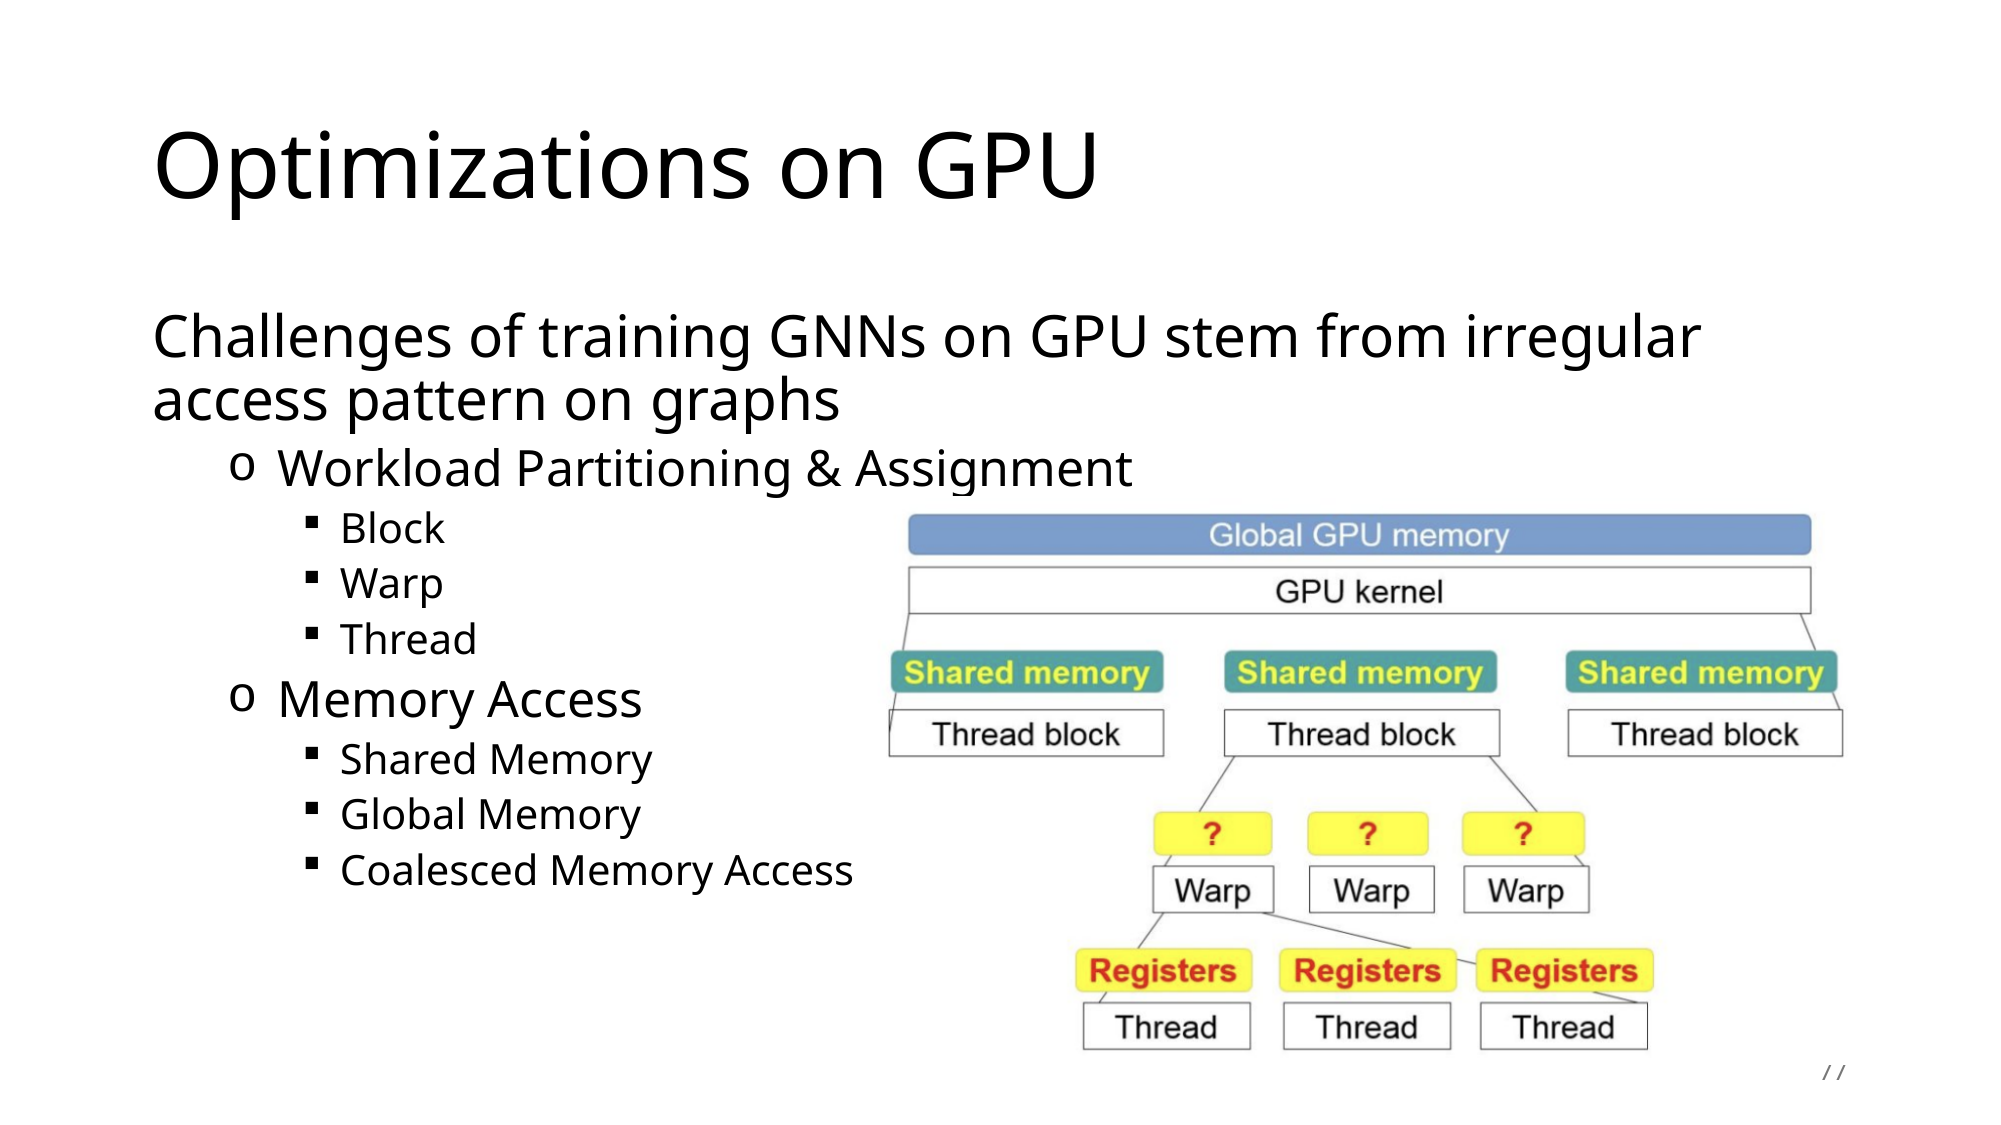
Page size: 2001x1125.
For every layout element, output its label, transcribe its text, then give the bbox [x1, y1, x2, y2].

picture [871, 495, 1864, 1066]
slide_number 77 [1412, 1066, 1863, 1103]
list Challenges of training GNNs on GPU stem from irregular access pattern on graphs Workload Partitioning & Assignment Block Warp Thread Memory Access Shared Memory Global Memory Coalesced Memory Access [137, 299, 1863, 1014]
title Optimizations on GPU [137, 59, 1863, 278]
